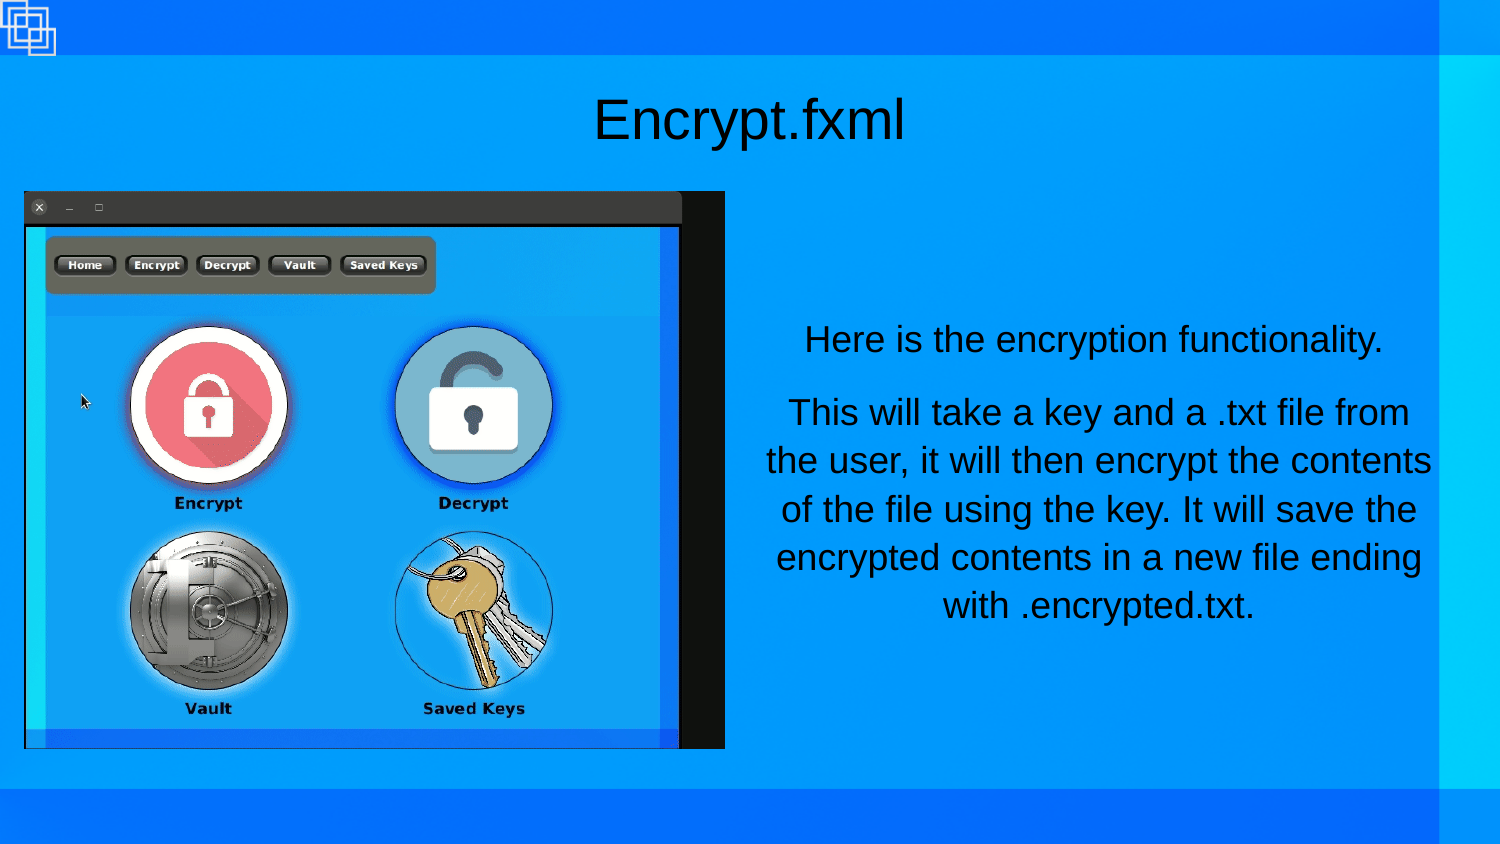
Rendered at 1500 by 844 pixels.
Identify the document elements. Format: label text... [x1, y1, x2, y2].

list Here is the encryption functionality. This will take a key and a .txt file from the user, it will then encrypt the contents of the file using the key. It will save the encrypted contents in a new file ending with .encrypted.txt. [750, 189, 1449, 750]
title Encrypt.fxml [51, 72, 1449, 167]
picture [0, 0, 1500, 844]
